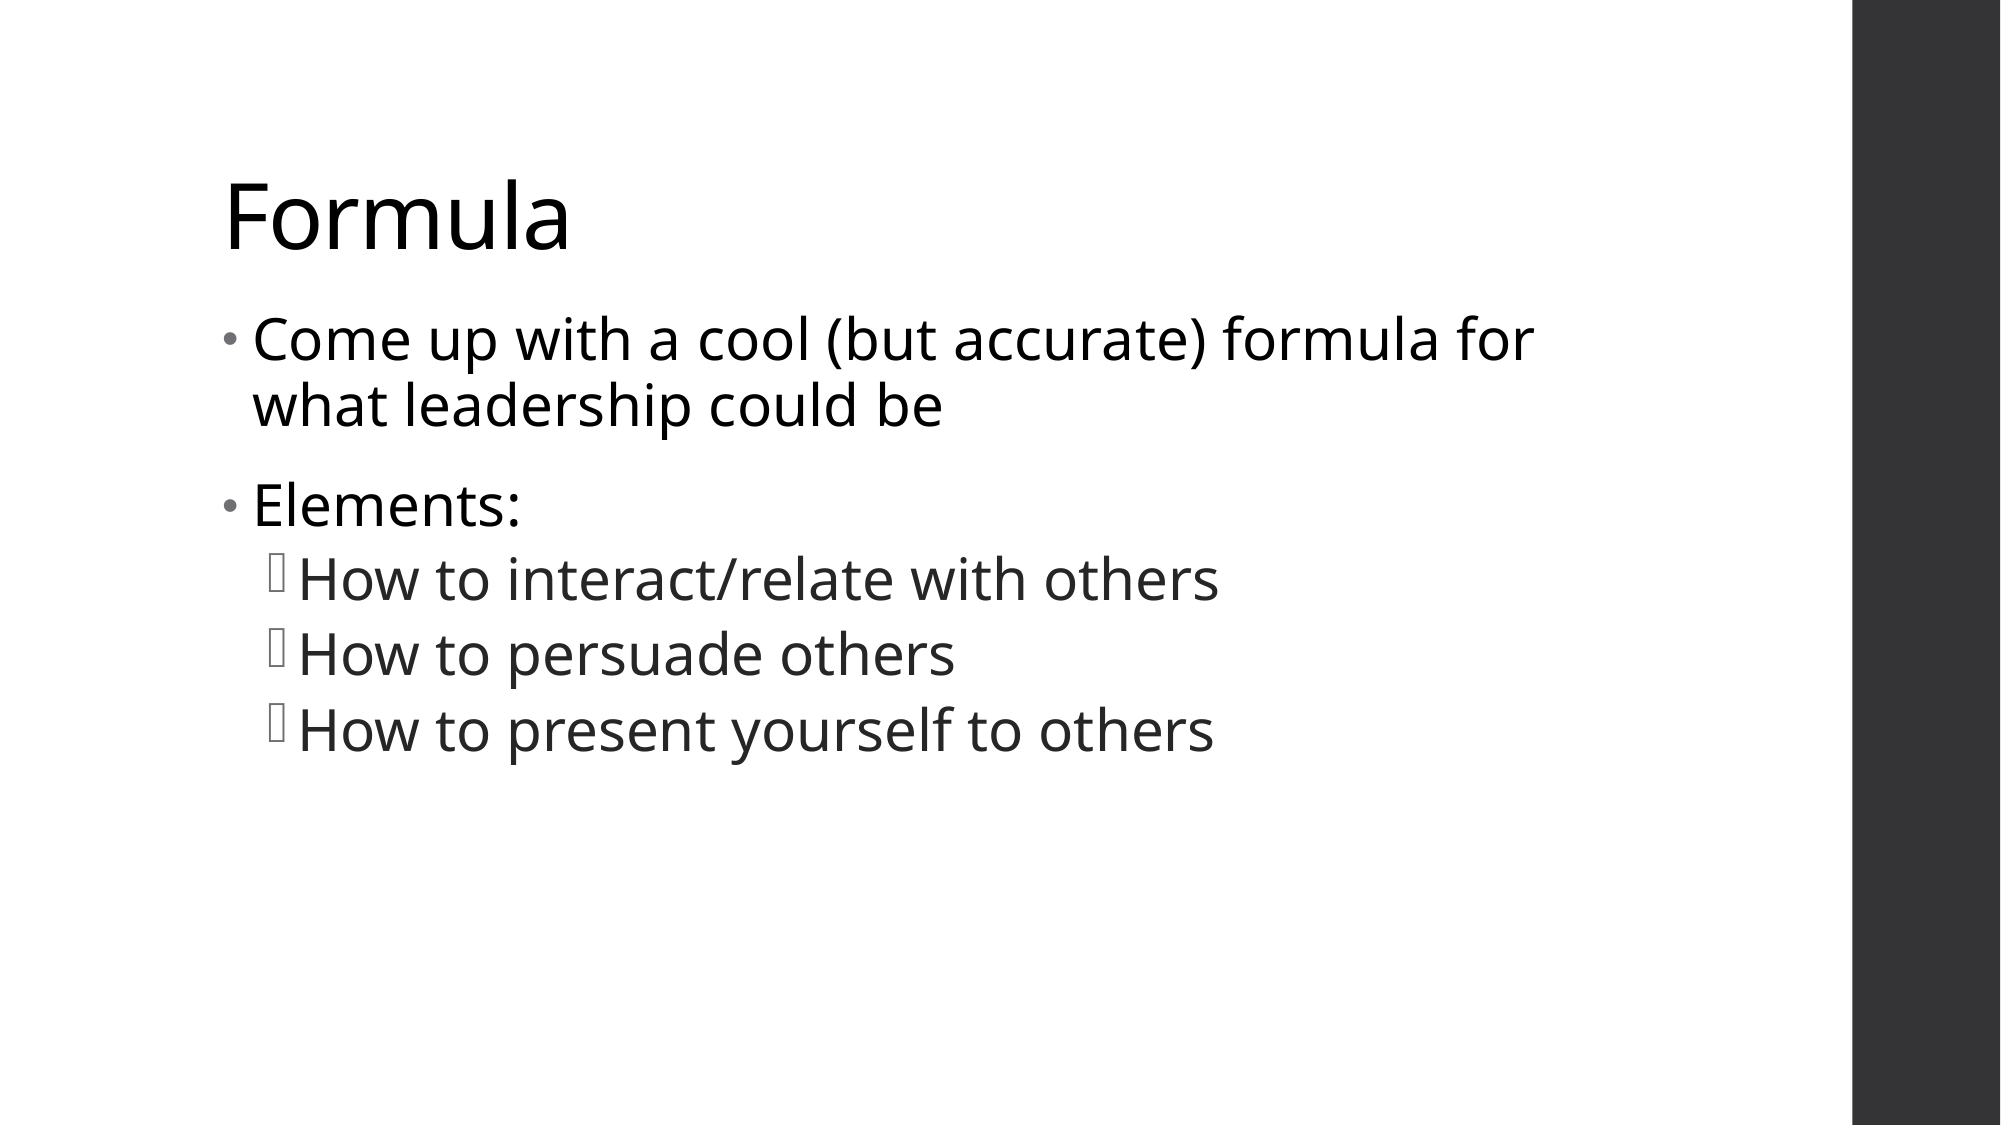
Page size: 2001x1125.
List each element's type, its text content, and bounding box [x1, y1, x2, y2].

list Come up with a cool (but accurate) formula for what leadership could be Elements: How to interact/relate with others How to persuade others How to present yourself to others [206, 299, 1617, 1014]
title Formula [206, 60, 1797, 278]
